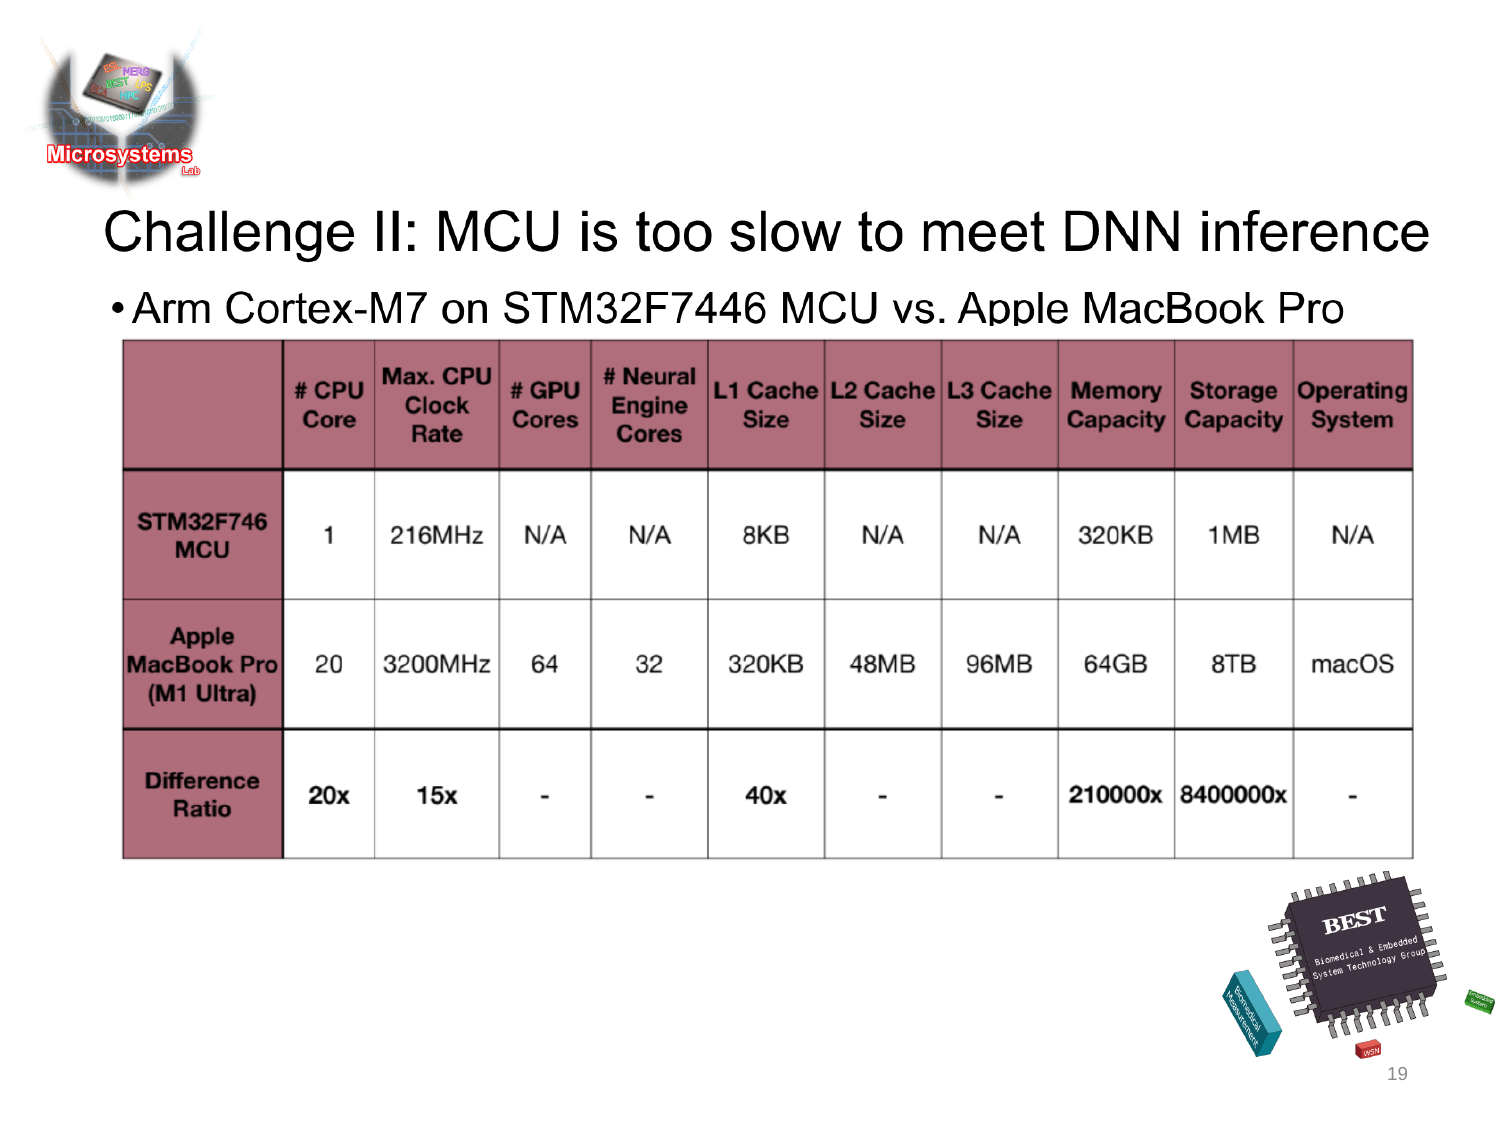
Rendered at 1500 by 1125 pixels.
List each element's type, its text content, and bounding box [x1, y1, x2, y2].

picture [0, 18, 1495, 1059]
slide_number 19 [1074, 1042, 1424, 1103]
